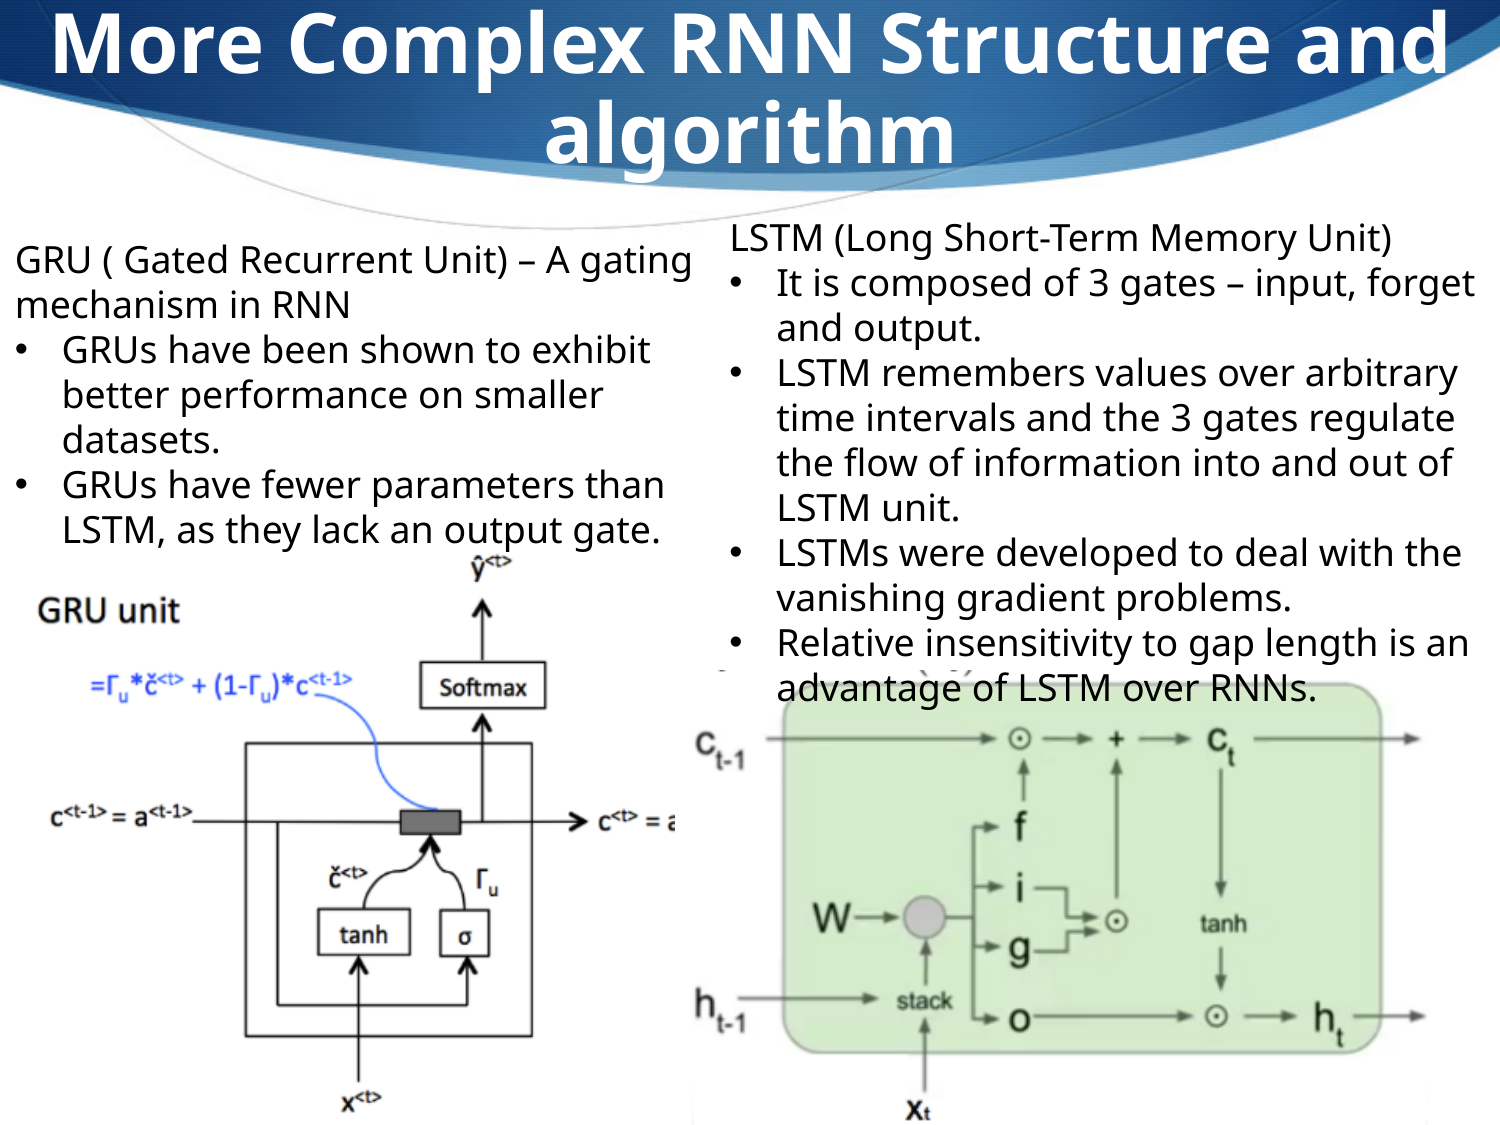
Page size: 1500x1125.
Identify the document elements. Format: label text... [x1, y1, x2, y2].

text_box More Complex RNN Structure and algorithm [2, 0, 1500, 154]
text_box LSTM (Long Short-Term Memory Unit) It is composed of 3 gates – input, forget and output. LSTM remembers values over arbitrary time intervals and the 3 gates regulate the flow of information into and out of LSTM unit. LSTMs were developed to deal with the vanishing gradient problems. Relative insensitivity to gap length is an advantage of LSTM over RNNs. [714, 206, 1500, 664]
picture [0, 543, 1500, 1125]
text_box GRU ( Gated Recurrent Unit) – A gating mechanism in RNN GRUs have been shown to exhibit better performance on smaller datasets. GRUs have fewer parameters than LSTM, as they lack an output gate. [0, 228, 714, 528]
picture [0, 0, 1500, 228]
